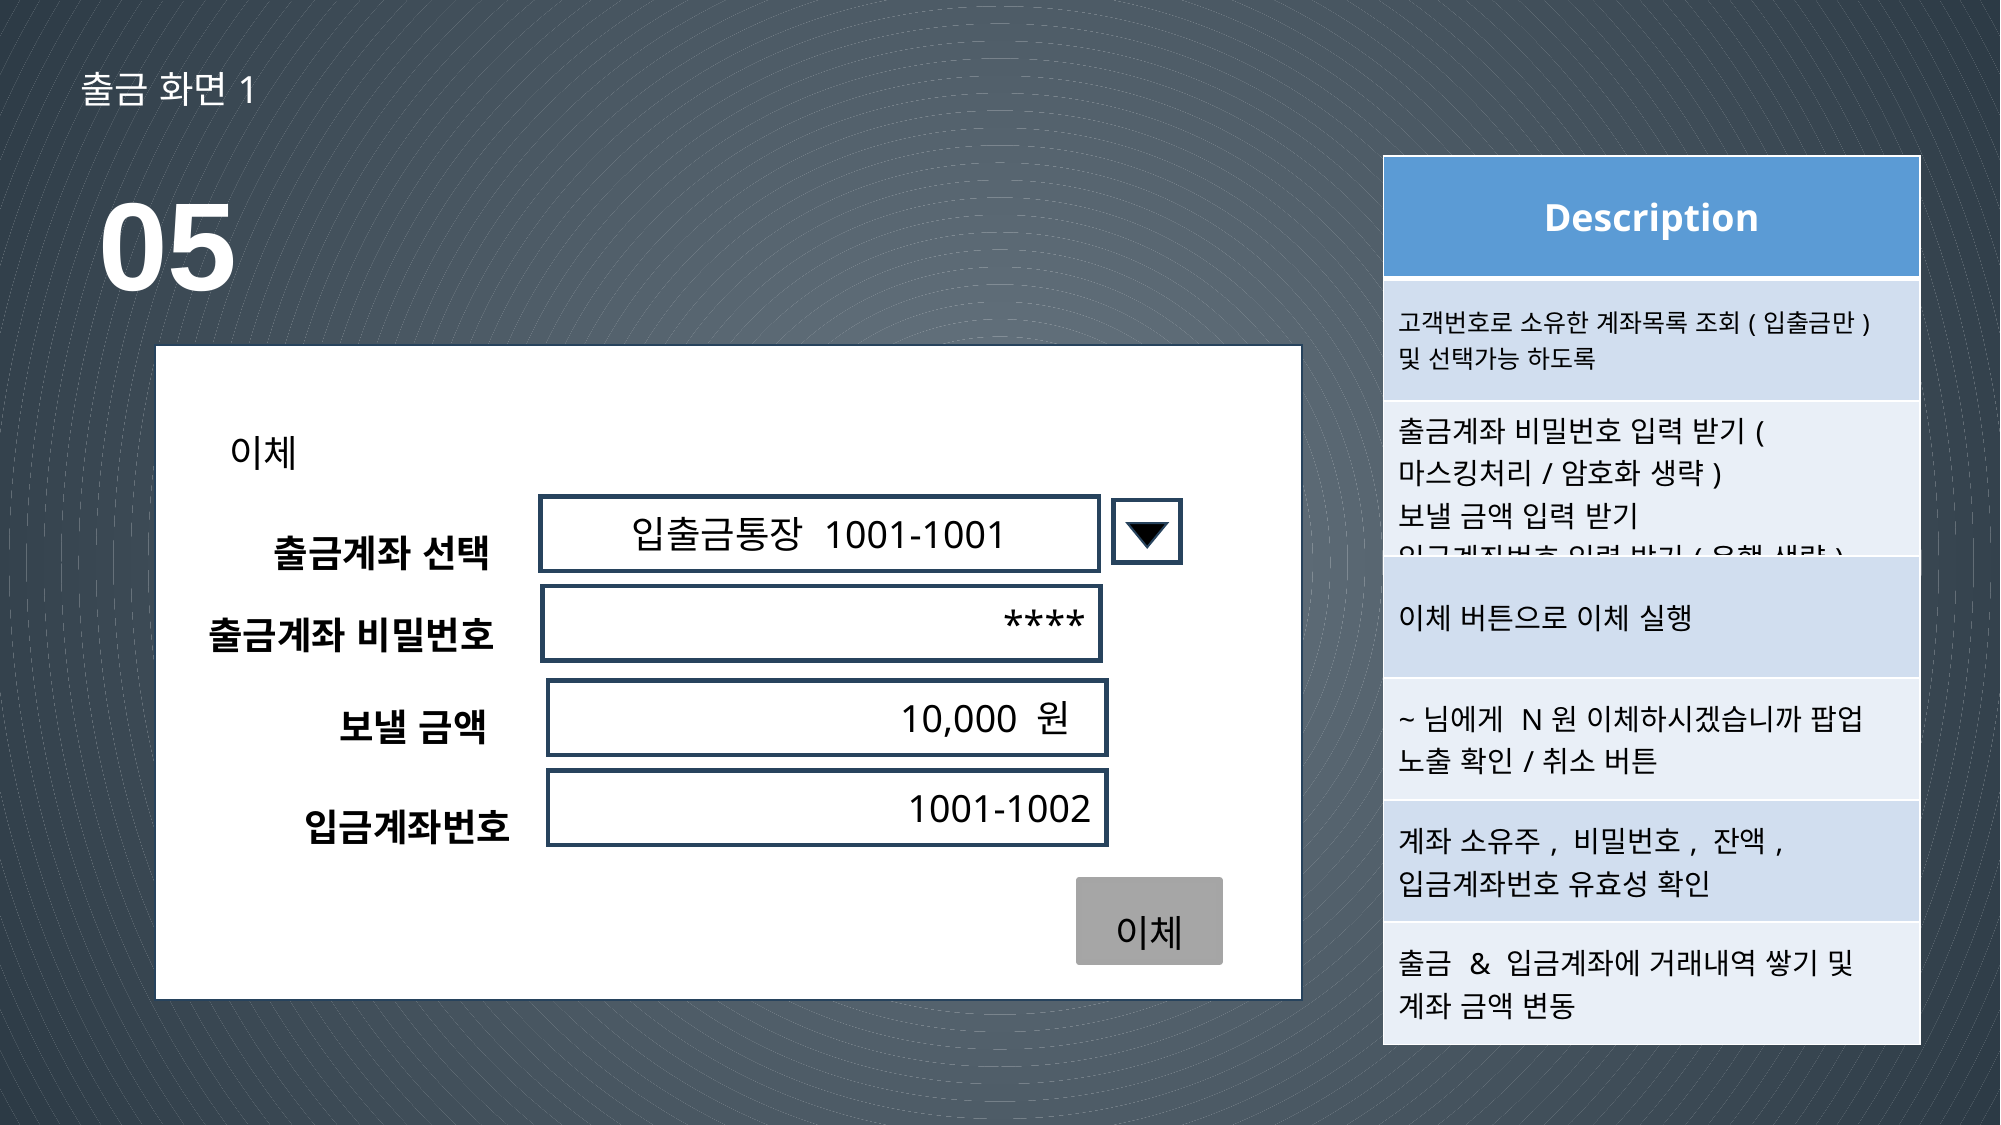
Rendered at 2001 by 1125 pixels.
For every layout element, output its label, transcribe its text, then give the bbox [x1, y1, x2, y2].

table_cell 고객번호로 소유한 계좌목록 조회(입출금만) 및 선택가능 하도록 [1384, 281, 1919, 400]
text_box [1112, 499, 1182, 563]
table_cell 출금 & 입금계좌에 거래내역 쌓기 및 계좌 금액 변동 [1384, 923, 1919, 1044]
text_box 10,000 원 [547, 680, 1108, 756]
text_box **** [541, 585, 1102, 662]
text_box [154, 344, 1303, 1001]
text_box 보낼 금액 [324, 673, 1114, 757]
text_box 출금 화면1 [65, 35, 1386, 118]
text_box 출금계좌 선택 [258, 499, 1049, 581]
text_box 이체 [1079, 879, 1220, 963]
text_box [1125, 522, 1170, 549]
table_cell 계좌 소유주, 비밀번호, 잔액, 입금계좌번호 유효성 확인 [1384, 801, 1919, 921]
table_cell 출금계좌 비밀번호 입력 받기(마스킹처리/암호화 생략) 보낼 금액 입력 받기 입금계좌번호 입력 받기(은행 생략) [1384, 402, 1919, 555]
text_box 05 [83, 82, 253, 323]
table_cell ~님에게 N원 이체하시겠습니까 팝업 노출 확인/취소 버튼 [1384, 679, 1919, 799]
text_box 1001-1002 [547, 769, 1108, 846]
text_box 입출금통장 1001-1001 [539, 495, 1100, 572]
text_box 출금계좌 비밀번호 [193, 581, 1058, 664]
table_cell 이체 버튼으로 이체 실행 [1384, 557, 1919, 677]
table_header Description [1384, 157, 1919, 276]
text_box 입금계좌번호 [289, 773, 1080, 857]
text_box 이체 [214, 399, 1383, 483]
